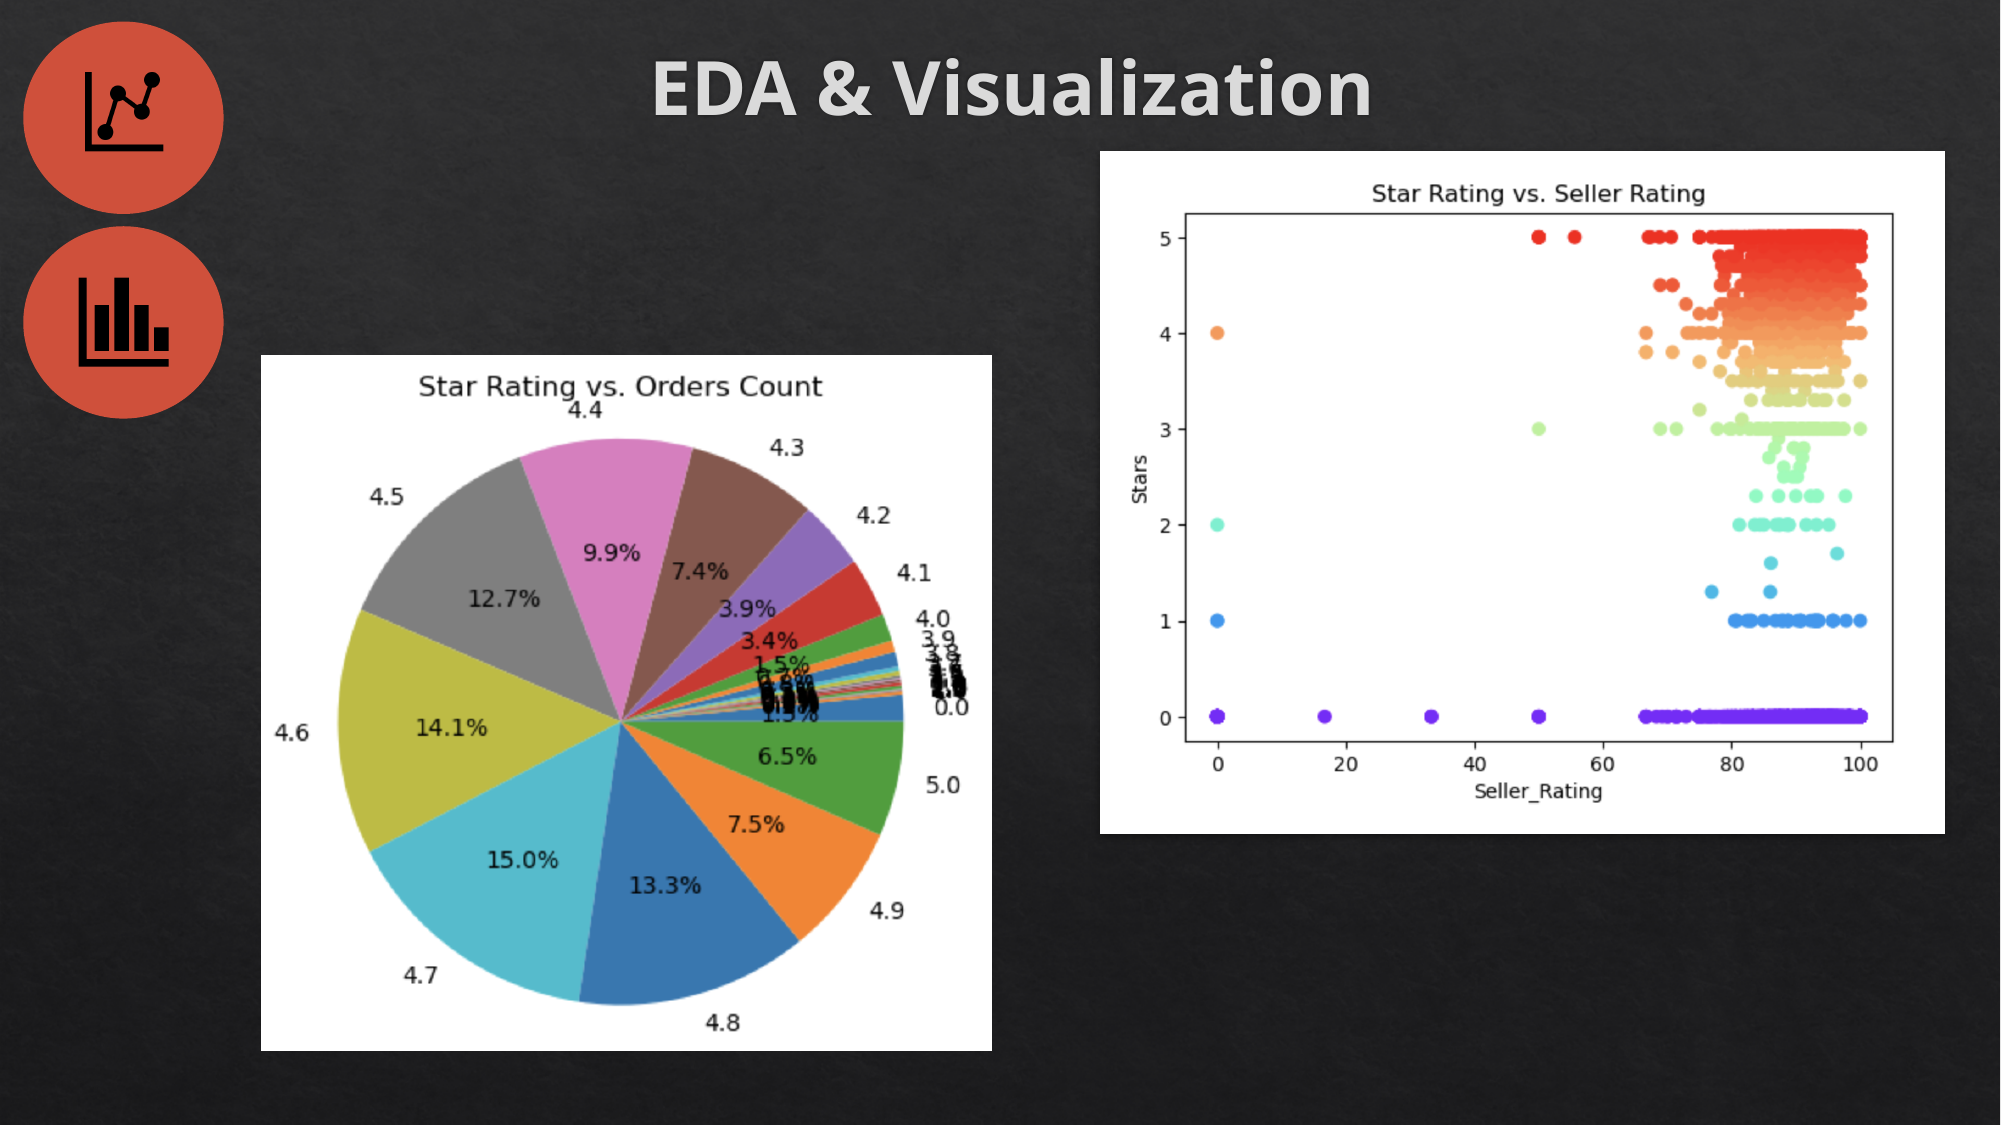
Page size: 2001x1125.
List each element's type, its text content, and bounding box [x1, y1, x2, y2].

text_box [23, 226, 224, 396]
text_box [23, 21, 224, 214]
title EDA & Visualization [421, 35, 1603, 136]
picture [69, 57, 178, 167]
picture [1114, 165, 1931, 820]
text_box [59, 396, 188, 419]
picture [60, 259, 187, 386]
picture [261, 355, 993, 1051]
